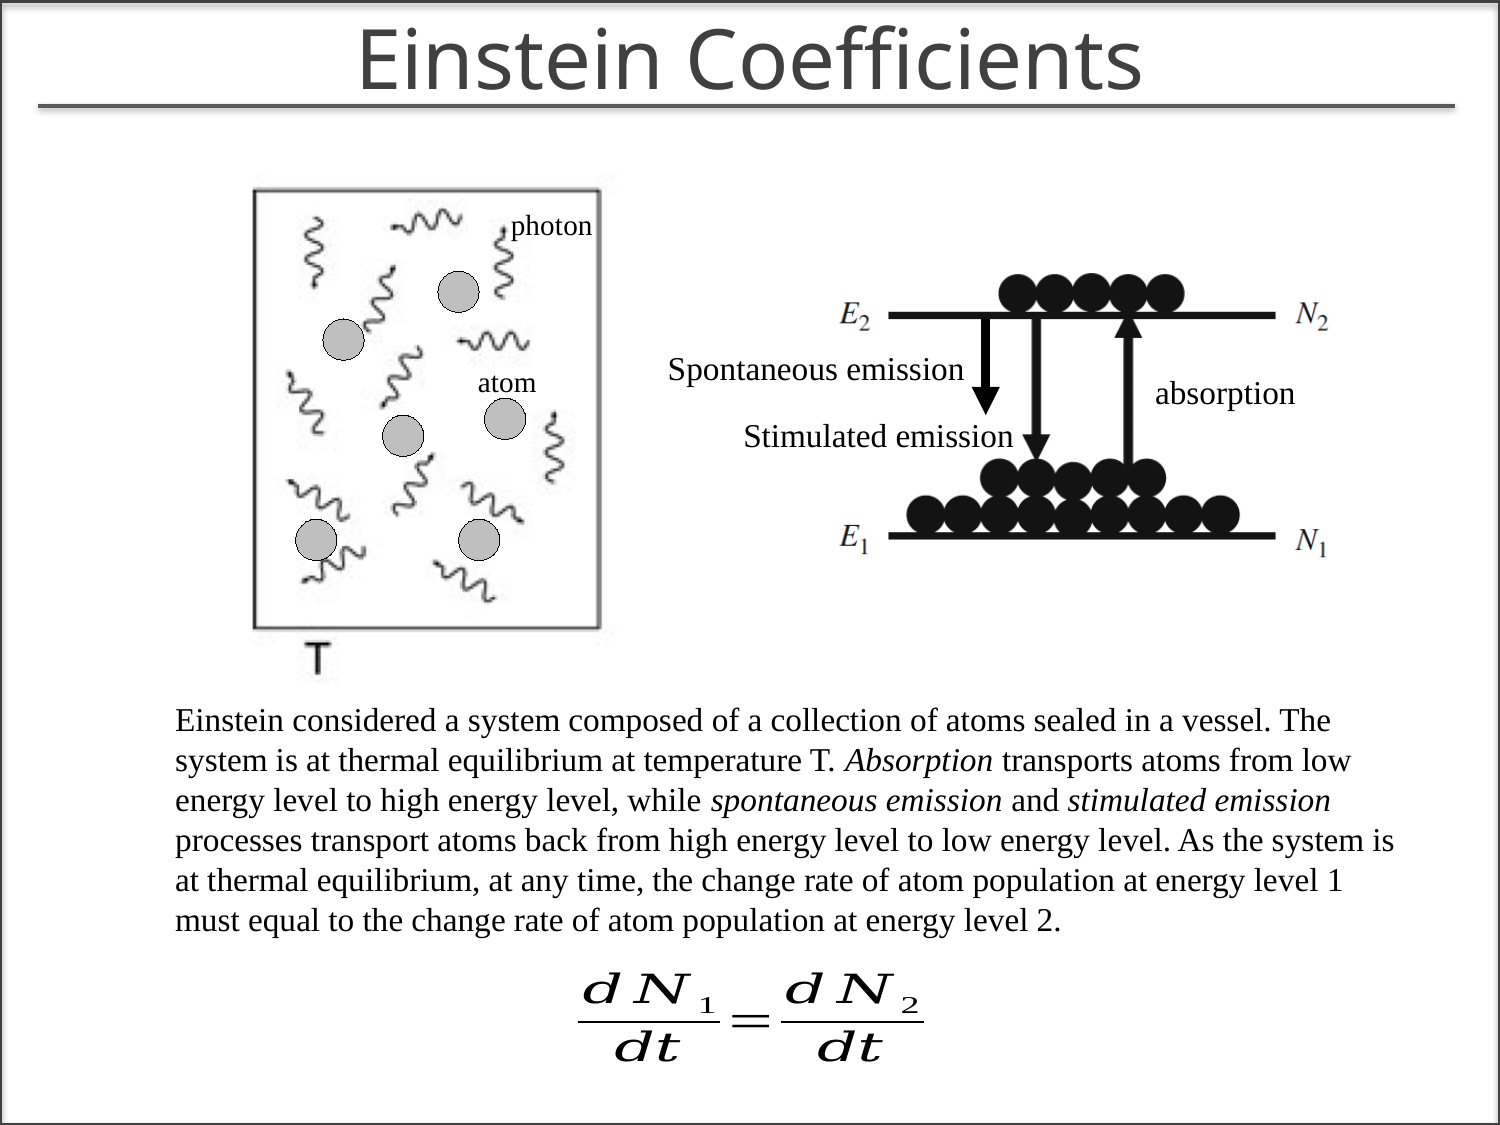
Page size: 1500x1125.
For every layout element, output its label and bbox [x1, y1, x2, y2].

text_box [0, 0, 1500, 1125]
picture [780, 246, 1382, 620]
text_box [225, 172, 628, 690]
